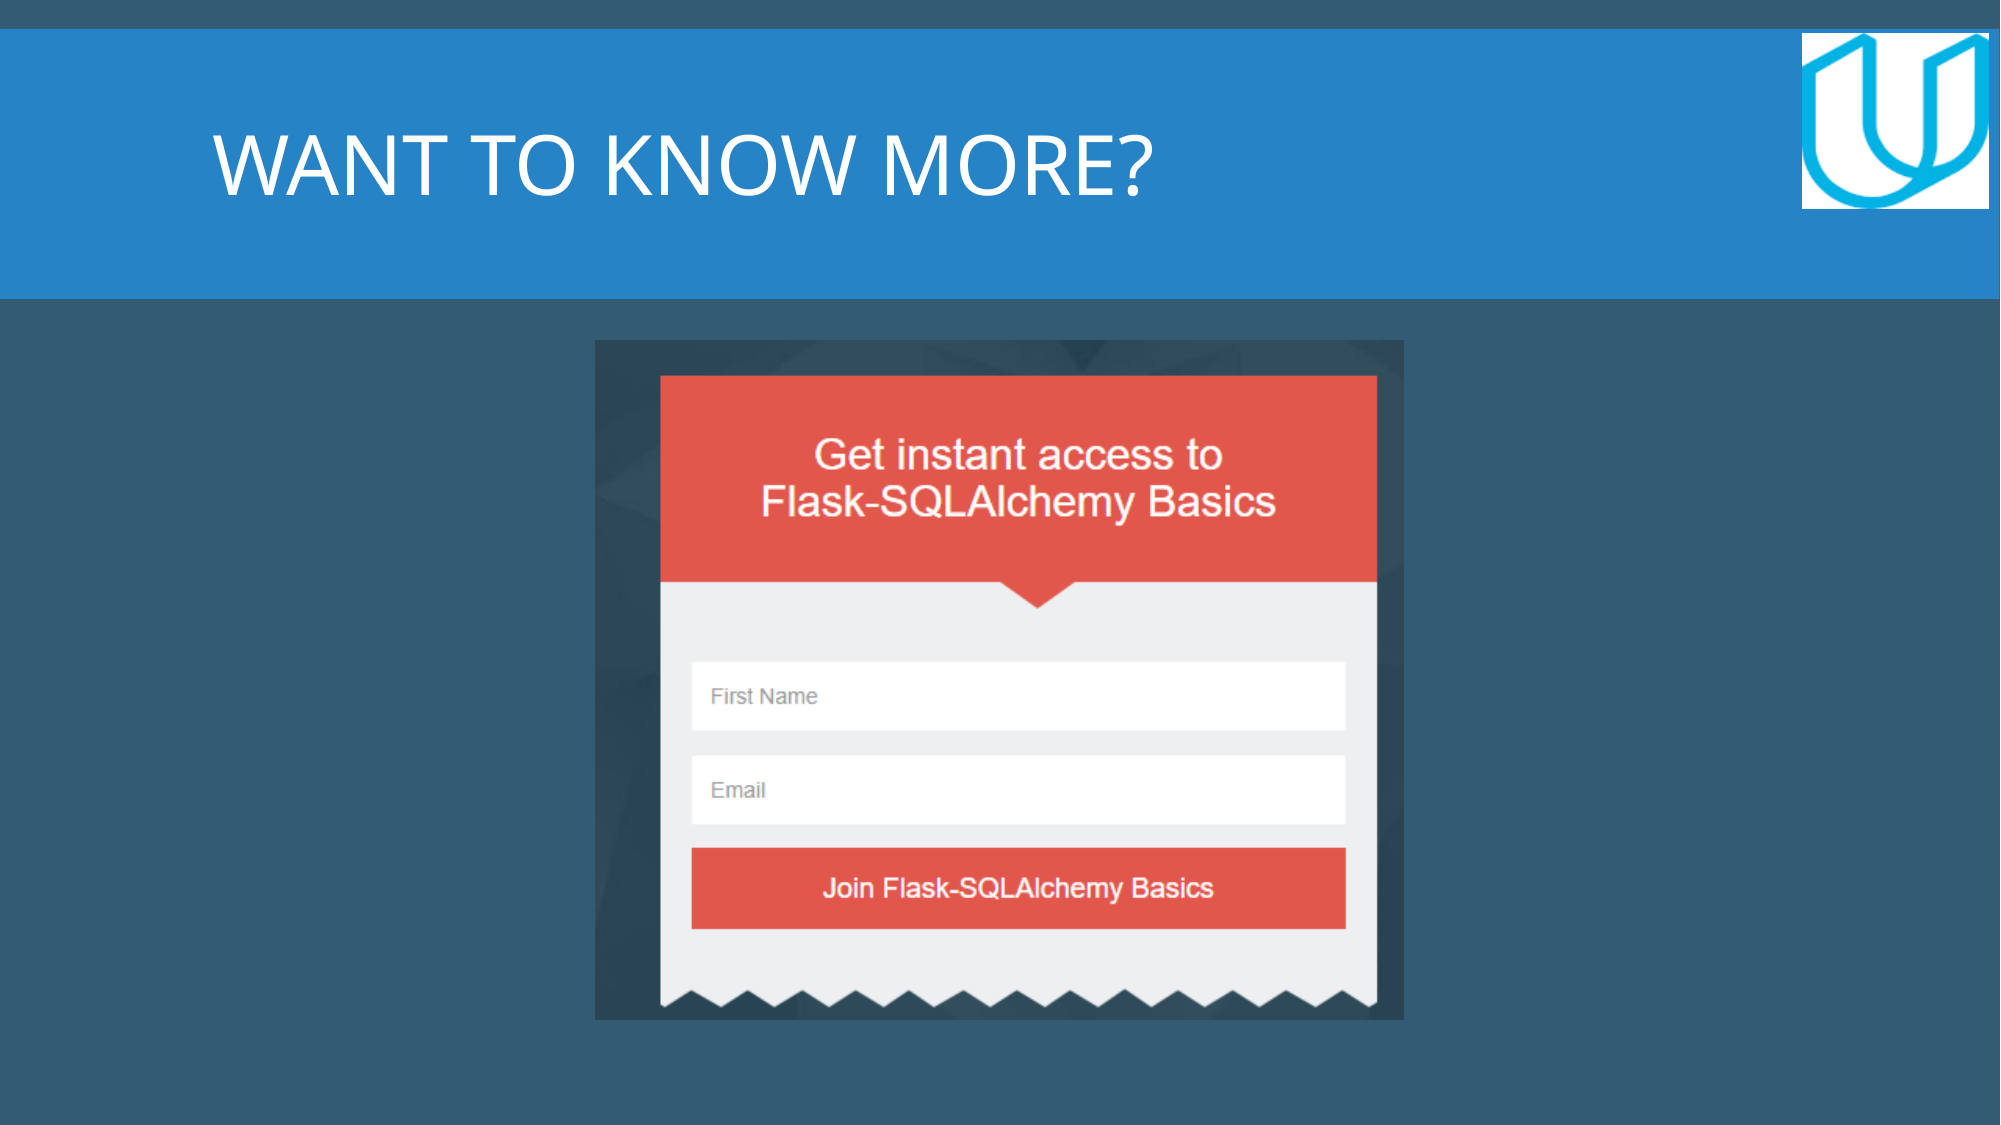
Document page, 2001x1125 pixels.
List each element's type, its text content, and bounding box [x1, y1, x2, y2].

picture [595, 339, 1405, 1021]
picture [1745, 27, 2000, 210]
title Want to know more? [197, 46, 1803, 295]
picture [1933, 47, 1974, 167]
picture [1816, 47, 1912, 197]
